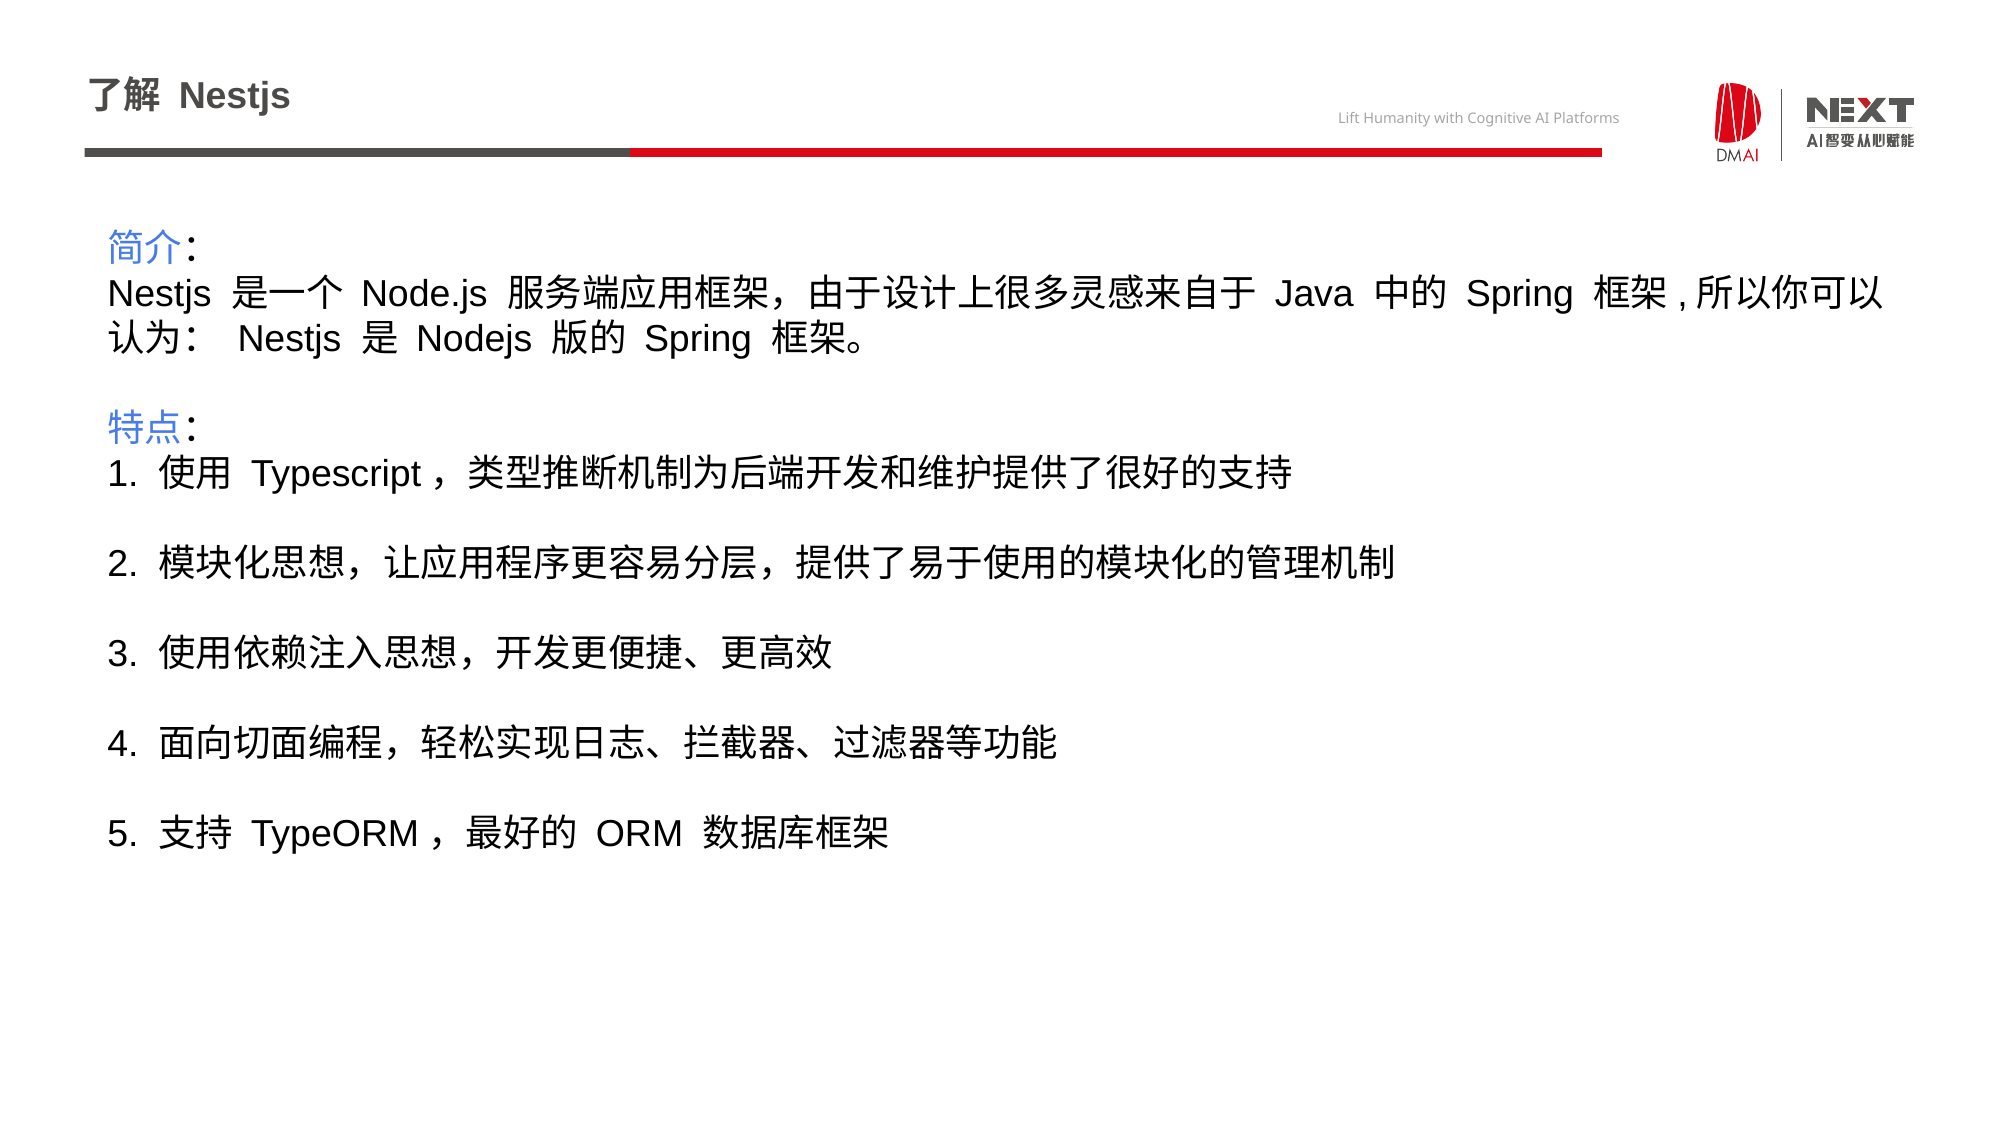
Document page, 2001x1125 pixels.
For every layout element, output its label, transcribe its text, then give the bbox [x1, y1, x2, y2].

title 了解 Nestjs [71, 64, 1350, 125]
text_box 简介： Nestjs 是一个 Node.js 服务端应用框架，由于设计上很多灵感来自于 Java 中的 Spring 框架,所以你可以认为： Nestjs 是 Nodejs 版的 Spring 框架。 特点： 1. 使用 Typescript，类型推断机制为后端开发和维护提供了很好的支持 2. 模块化思想，让应用程序更容易分层，提供了易于使用的模块化的管理机制 3. 使用依赖注入思想，开发更便捷、更高效 4. 面向切面编程，轻松实现日志、拦截器、过滤器等功能 5. 支持 TypeORM，最好的 ORM 数据库框架 [92, 216, 1915, 952]
picture [1715, 83, 1761, 162]
